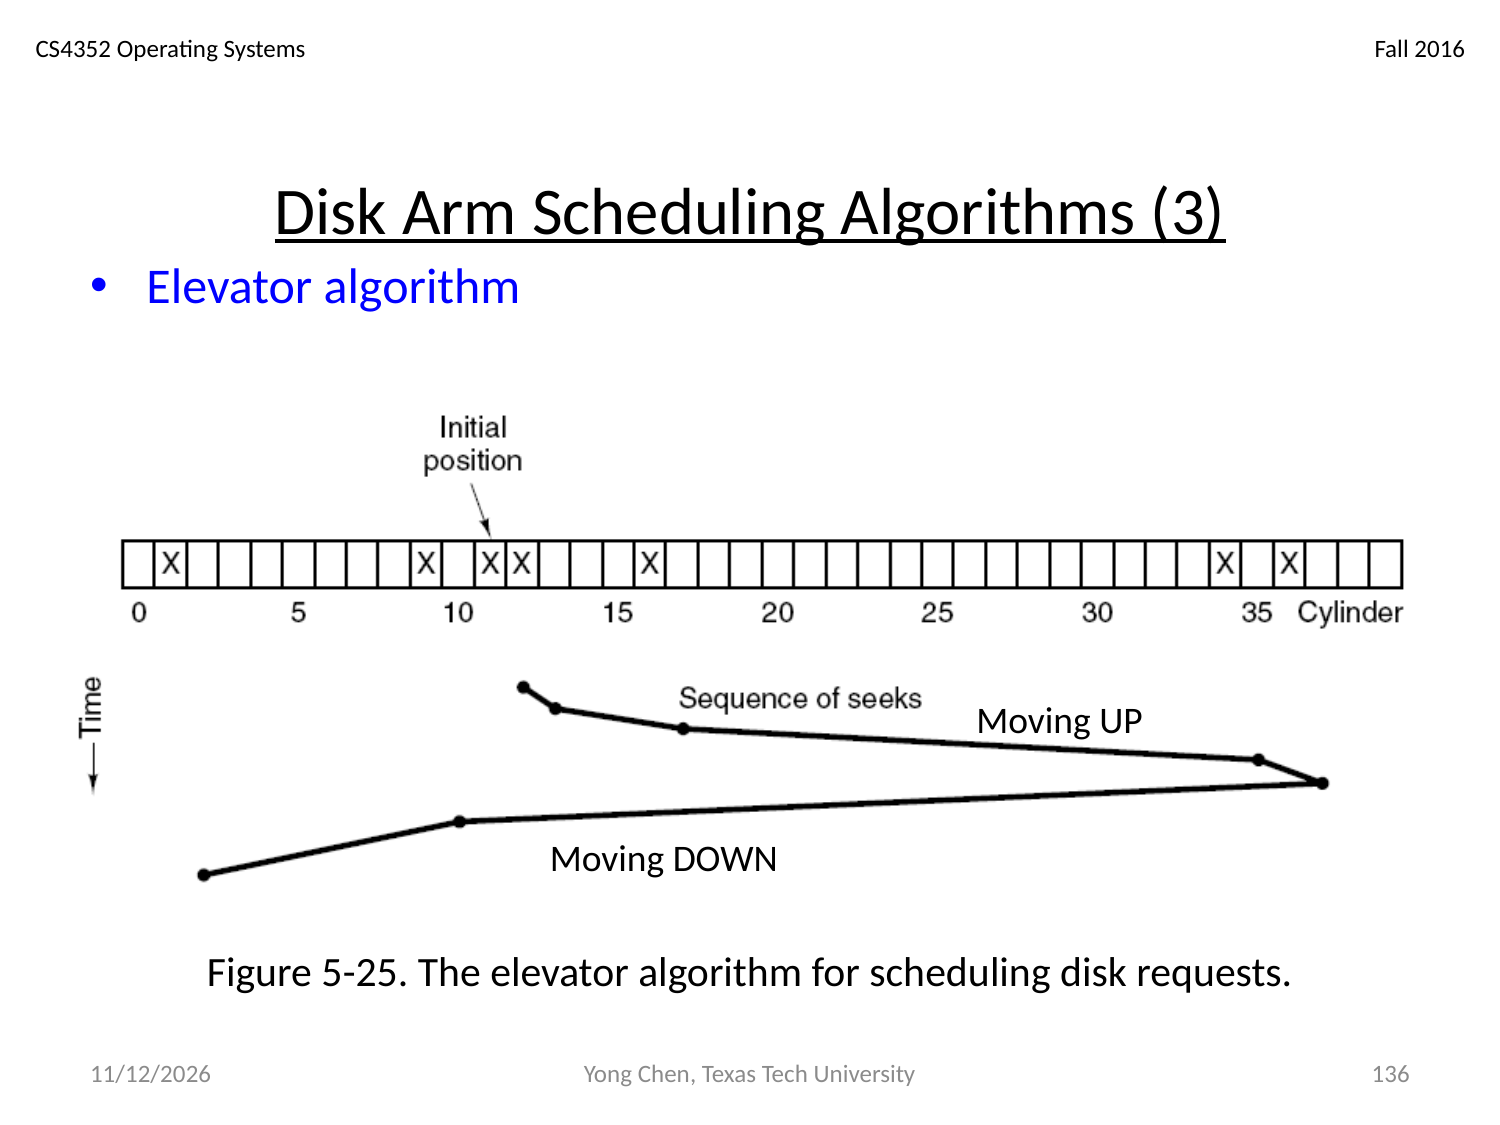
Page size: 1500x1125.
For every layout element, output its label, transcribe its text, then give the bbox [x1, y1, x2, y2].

text_box Elevator algorithm [75, 246, 1440, 386]
list Figure 5-25. The elevator algorithm for scheduling disk requests. [0, 937, 1500, 1075]
footer Yong Chen, Texas Tech University [512, 1075, 988, 1103]
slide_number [75, 1075, 425, 1103]
title Disk Arm Scheduling Algorithms (3) [75, 160, 1425, 246]
picture [62, 383, 1438, 920]
slide_number 136 [1074, 1075, 1425, 1103]
